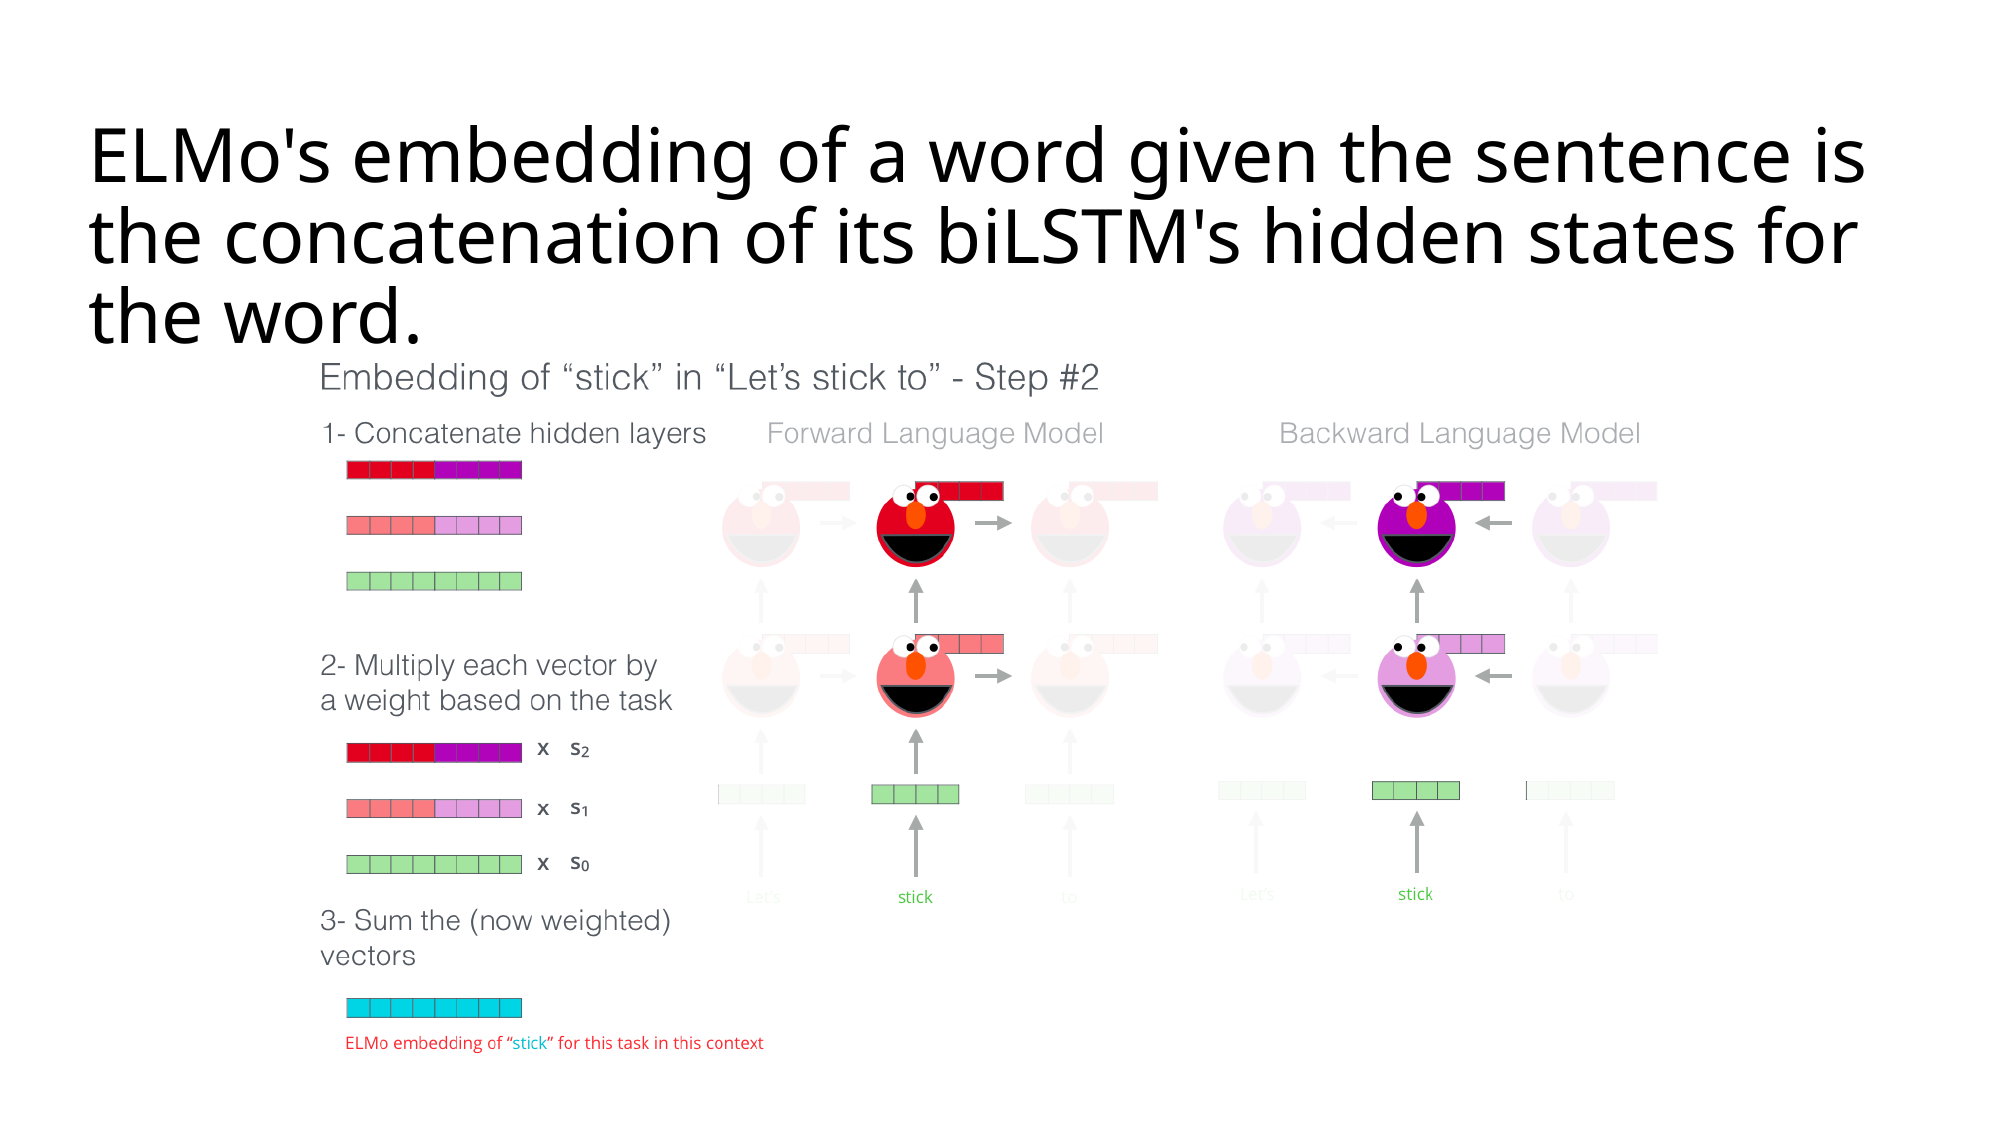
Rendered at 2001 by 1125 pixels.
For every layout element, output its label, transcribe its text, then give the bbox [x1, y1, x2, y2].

title ELMo's embedding of a word given the sentence is the concatenation of its biLSTM's hidden states for the word. [68, 97, 1932, 223]
picture [307, 352, 1693, 1071]
